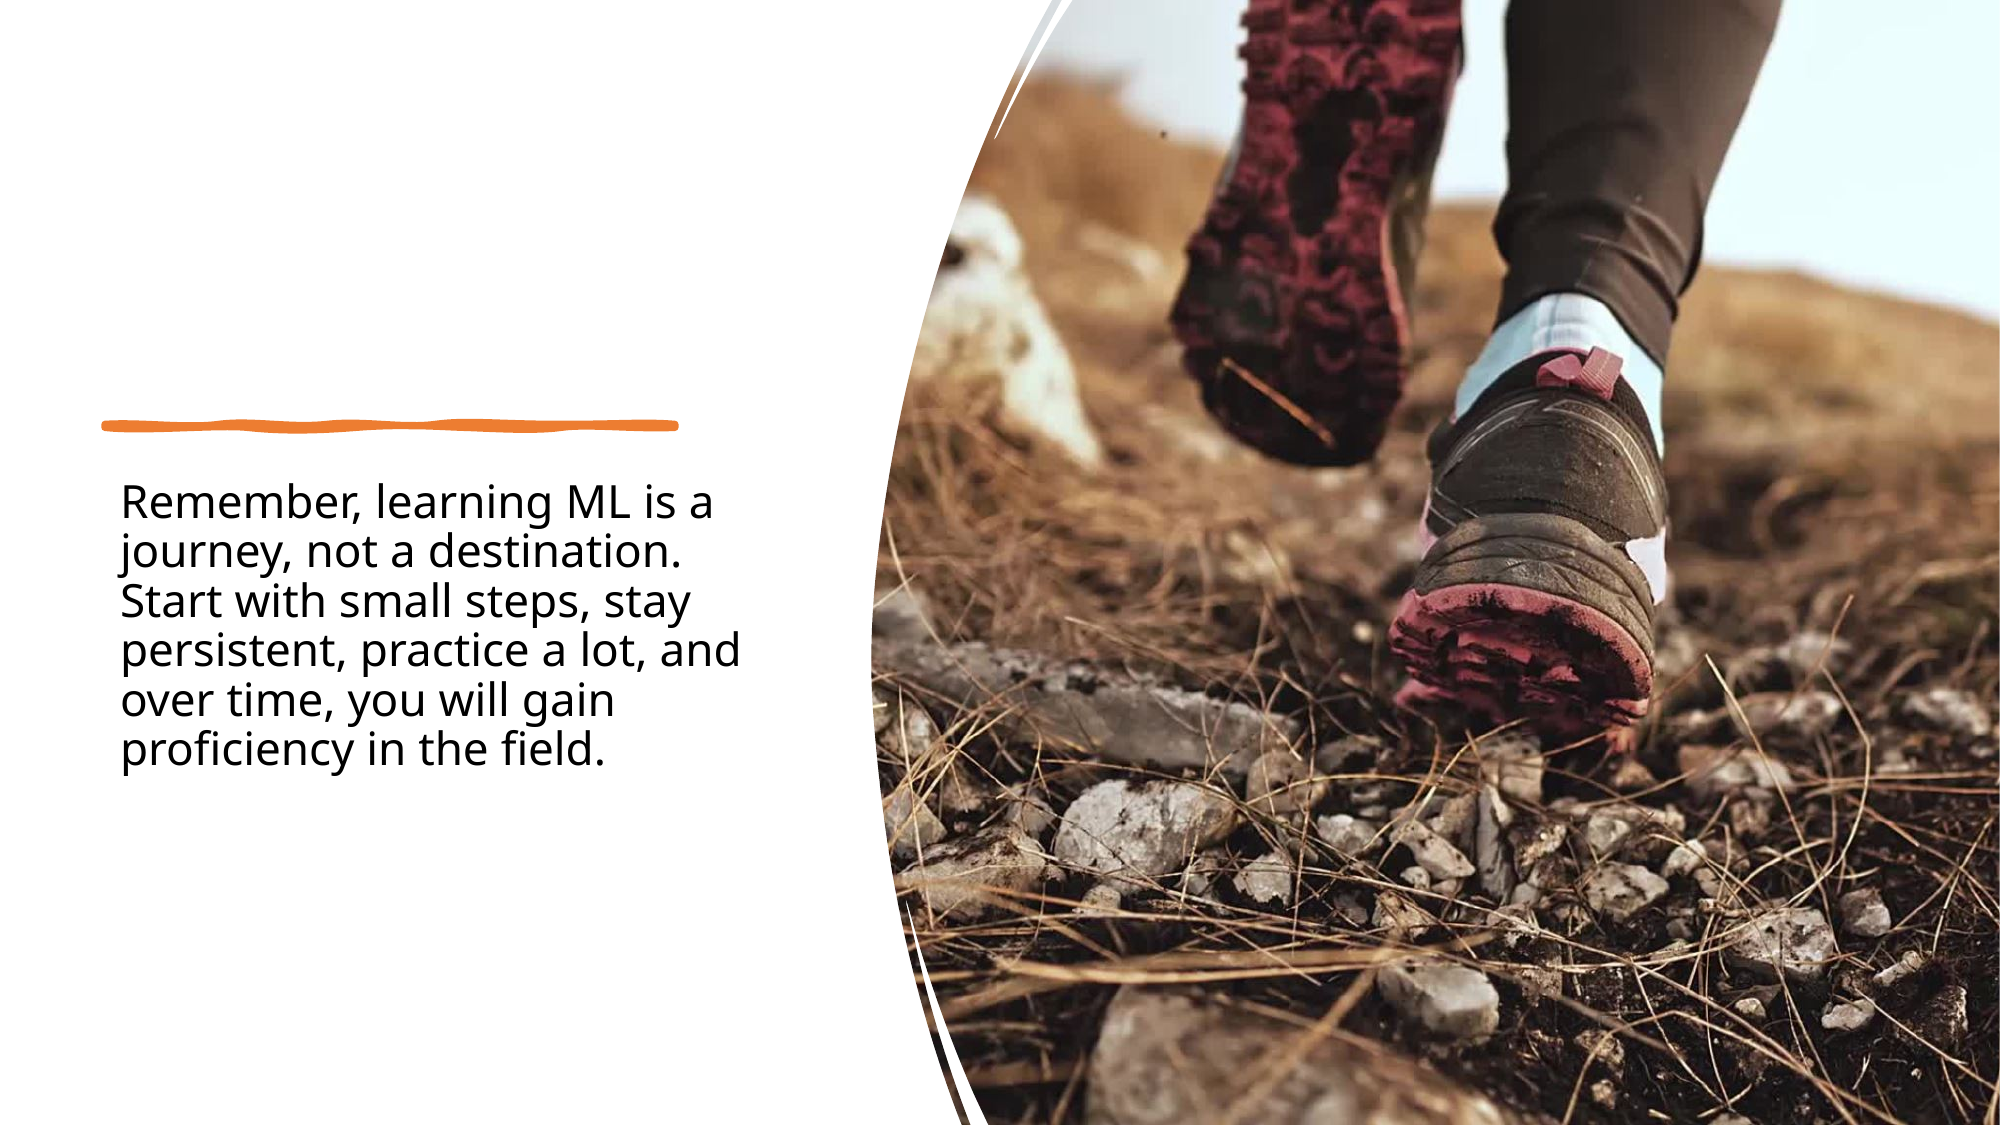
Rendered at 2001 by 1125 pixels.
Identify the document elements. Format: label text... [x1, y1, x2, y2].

text_box [0, 0, 871, 1125]
picture [871, 0, 2000, 1125]
text_box [103, 421, 676, 431]
list Remember, learning ML is a journey, not a destination. Start with small steps, stay persistent, practice a lot, and over time, you will gain proficiency in the field. [105, 471, 802, 1016]
